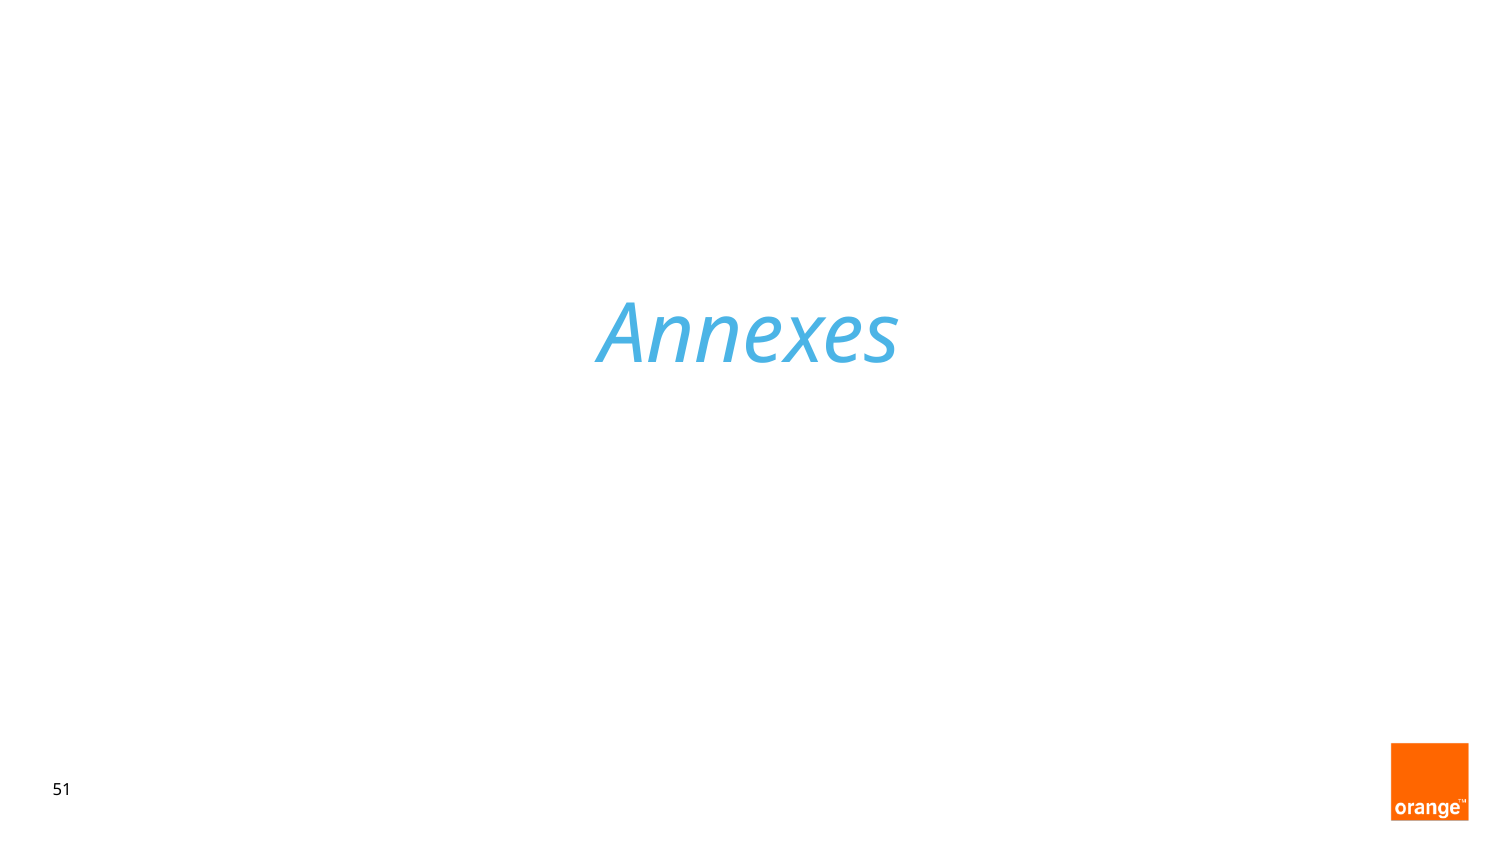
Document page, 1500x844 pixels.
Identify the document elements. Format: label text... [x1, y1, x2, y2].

text_box Annexes [171, 271, 1329, 591]
picture [1388, 740, 1471, 824]
